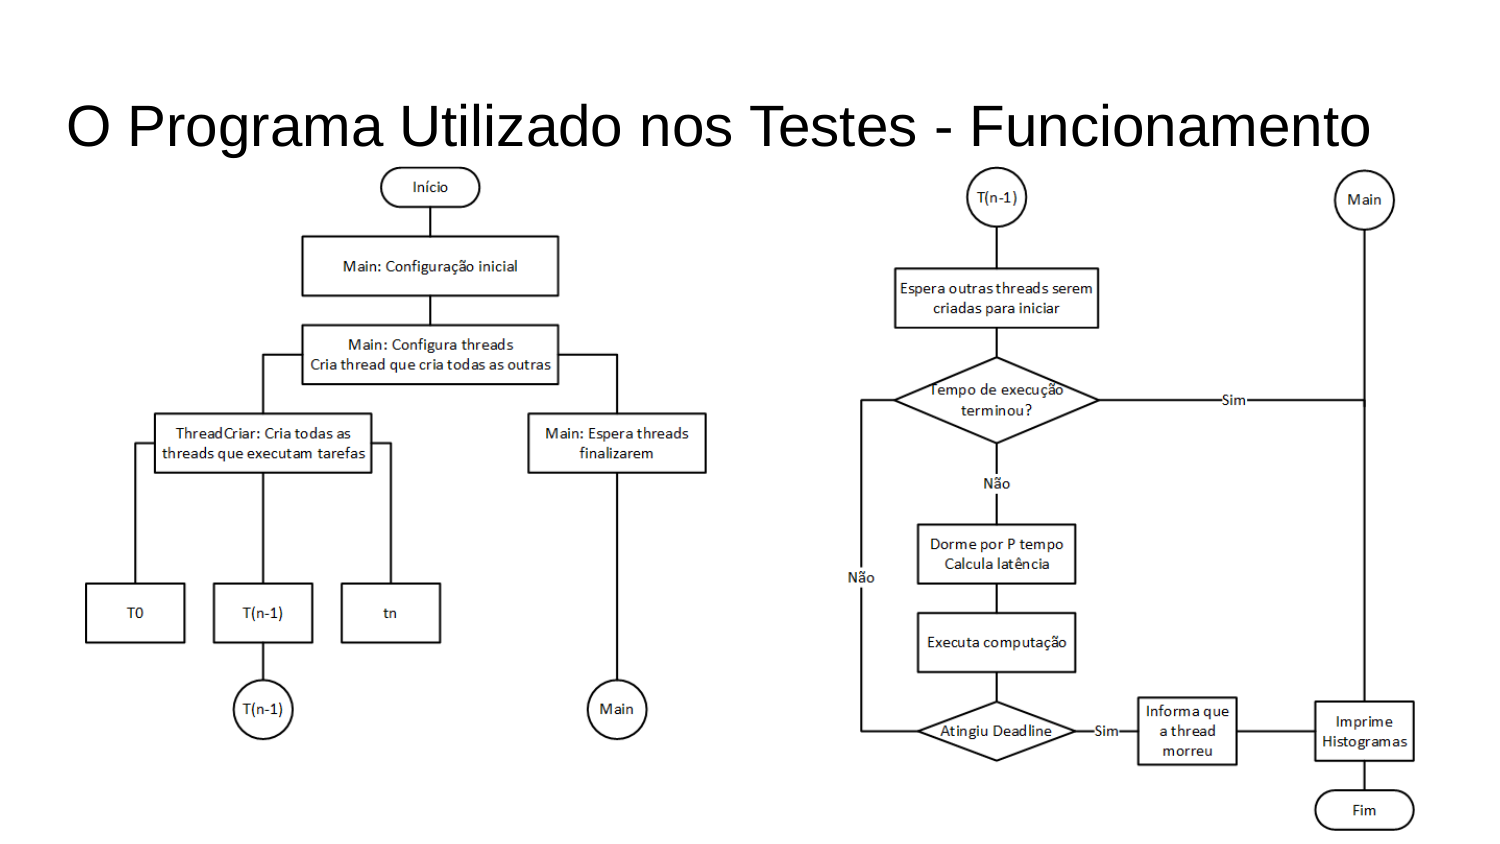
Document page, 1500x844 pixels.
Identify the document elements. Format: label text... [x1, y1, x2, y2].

title O Programa Utilizado nos Testes - Funcionamento [51, 72, 1449, 167]
picture [84, 166, 1416, 832]
